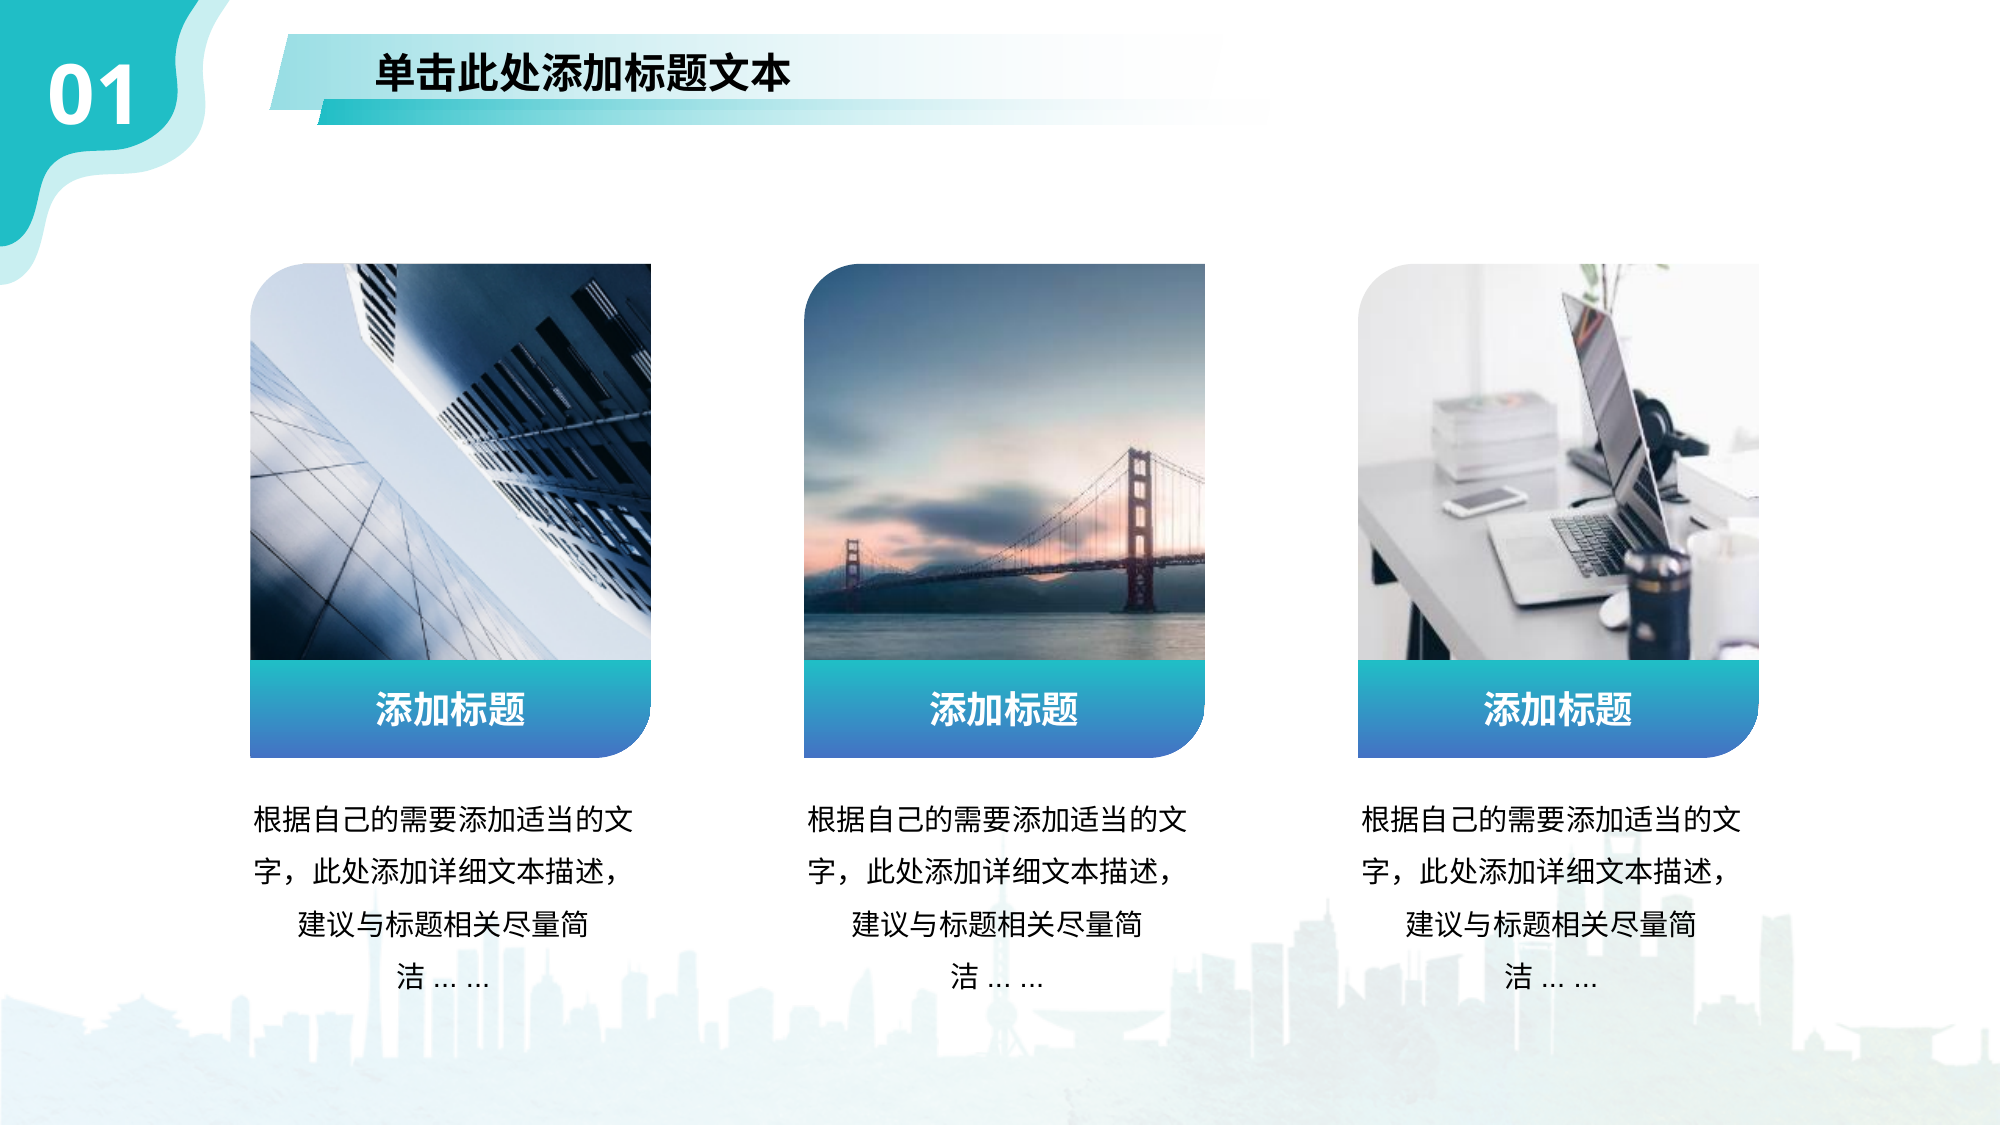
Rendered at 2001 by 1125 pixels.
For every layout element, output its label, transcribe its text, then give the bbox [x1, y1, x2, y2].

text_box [269, 34, 1272, 124]
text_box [1344, 263, 1759, 951]
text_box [790, 263, 1205, 951]
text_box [236, 263, 651, 951]
text_box 01 [33, 0, 237, 149]
